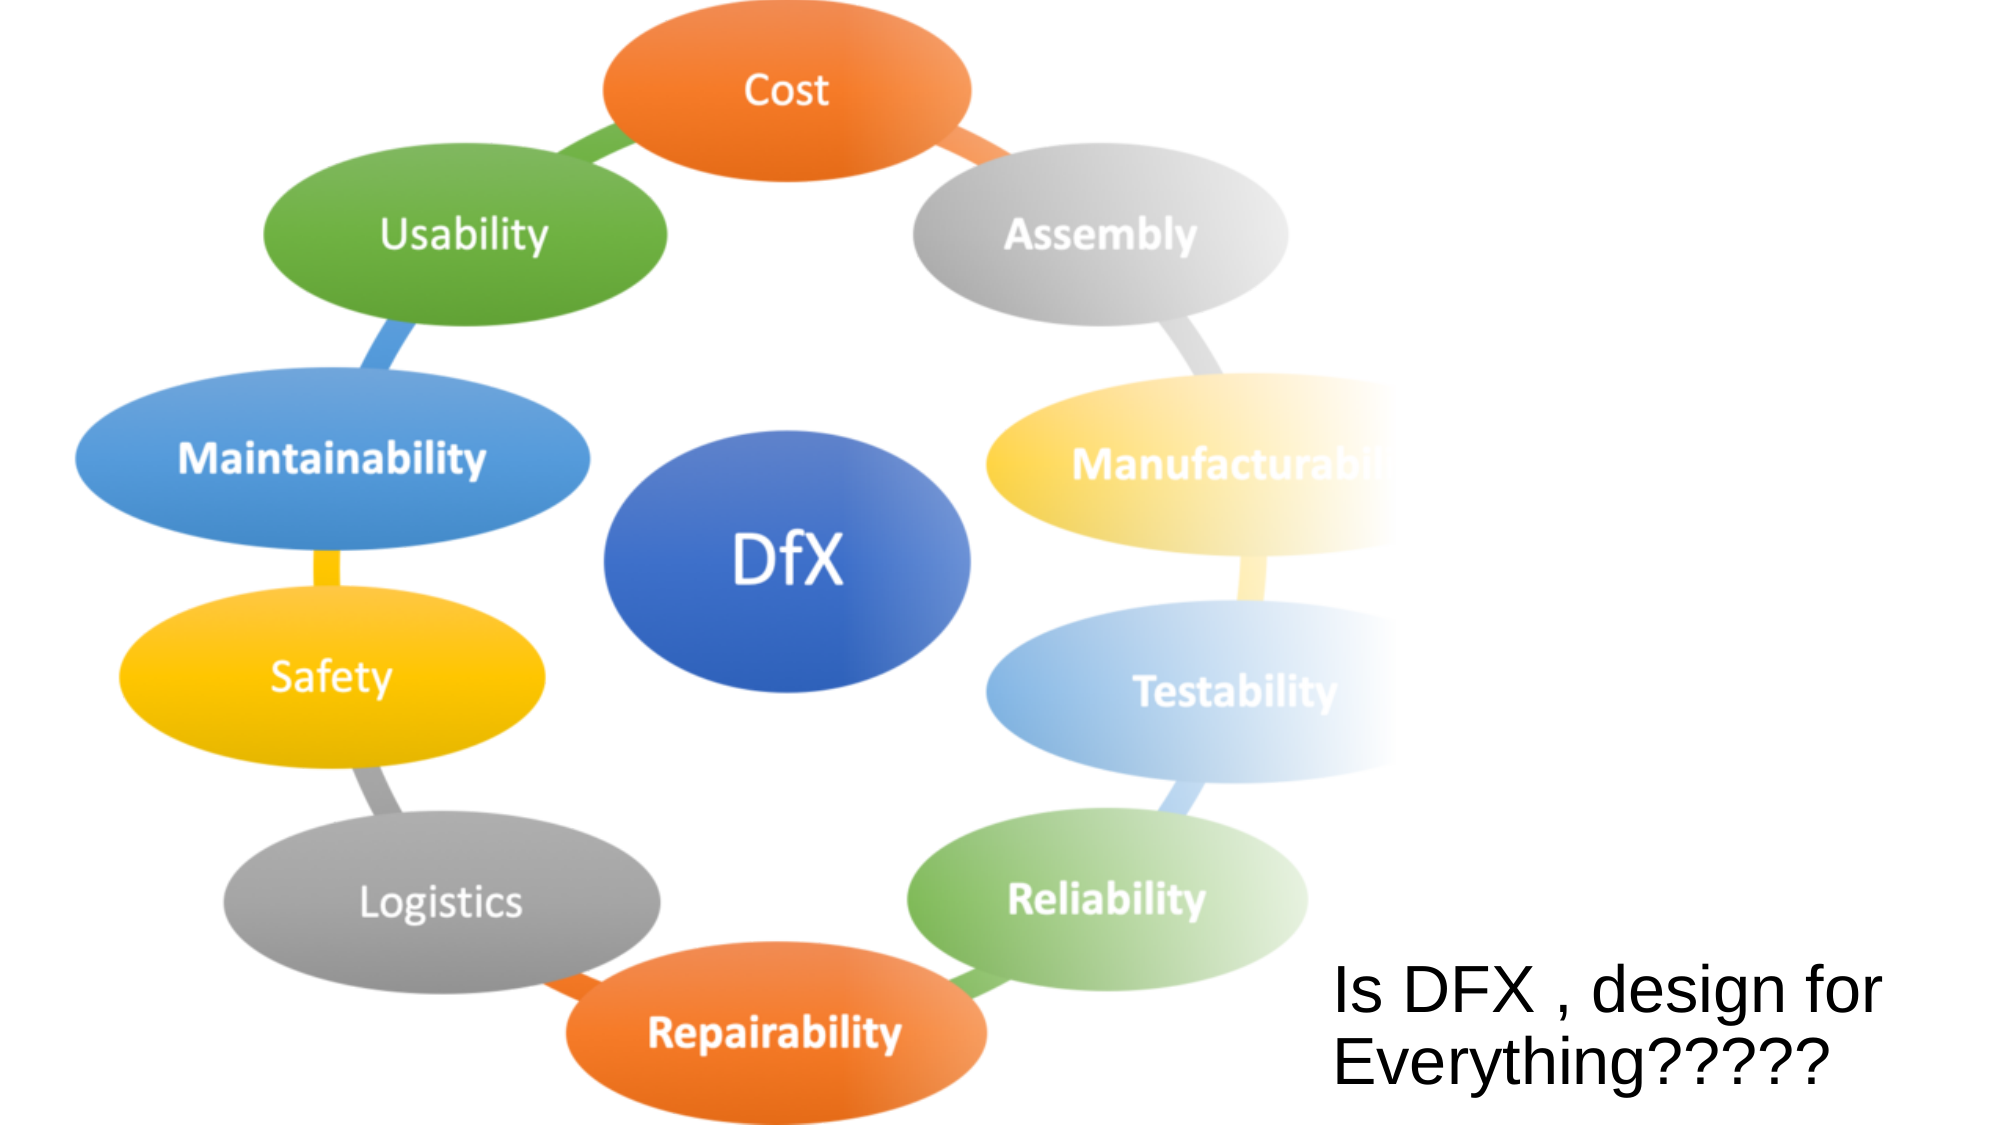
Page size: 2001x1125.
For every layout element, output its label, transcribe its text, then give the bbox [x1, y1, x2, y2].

text_box [1587, 0, 2000, 1125]
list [0, 0, 1587, 1125]
text_box Is DFX , design for Everything????? [1587, 947, 1945, 1043]
